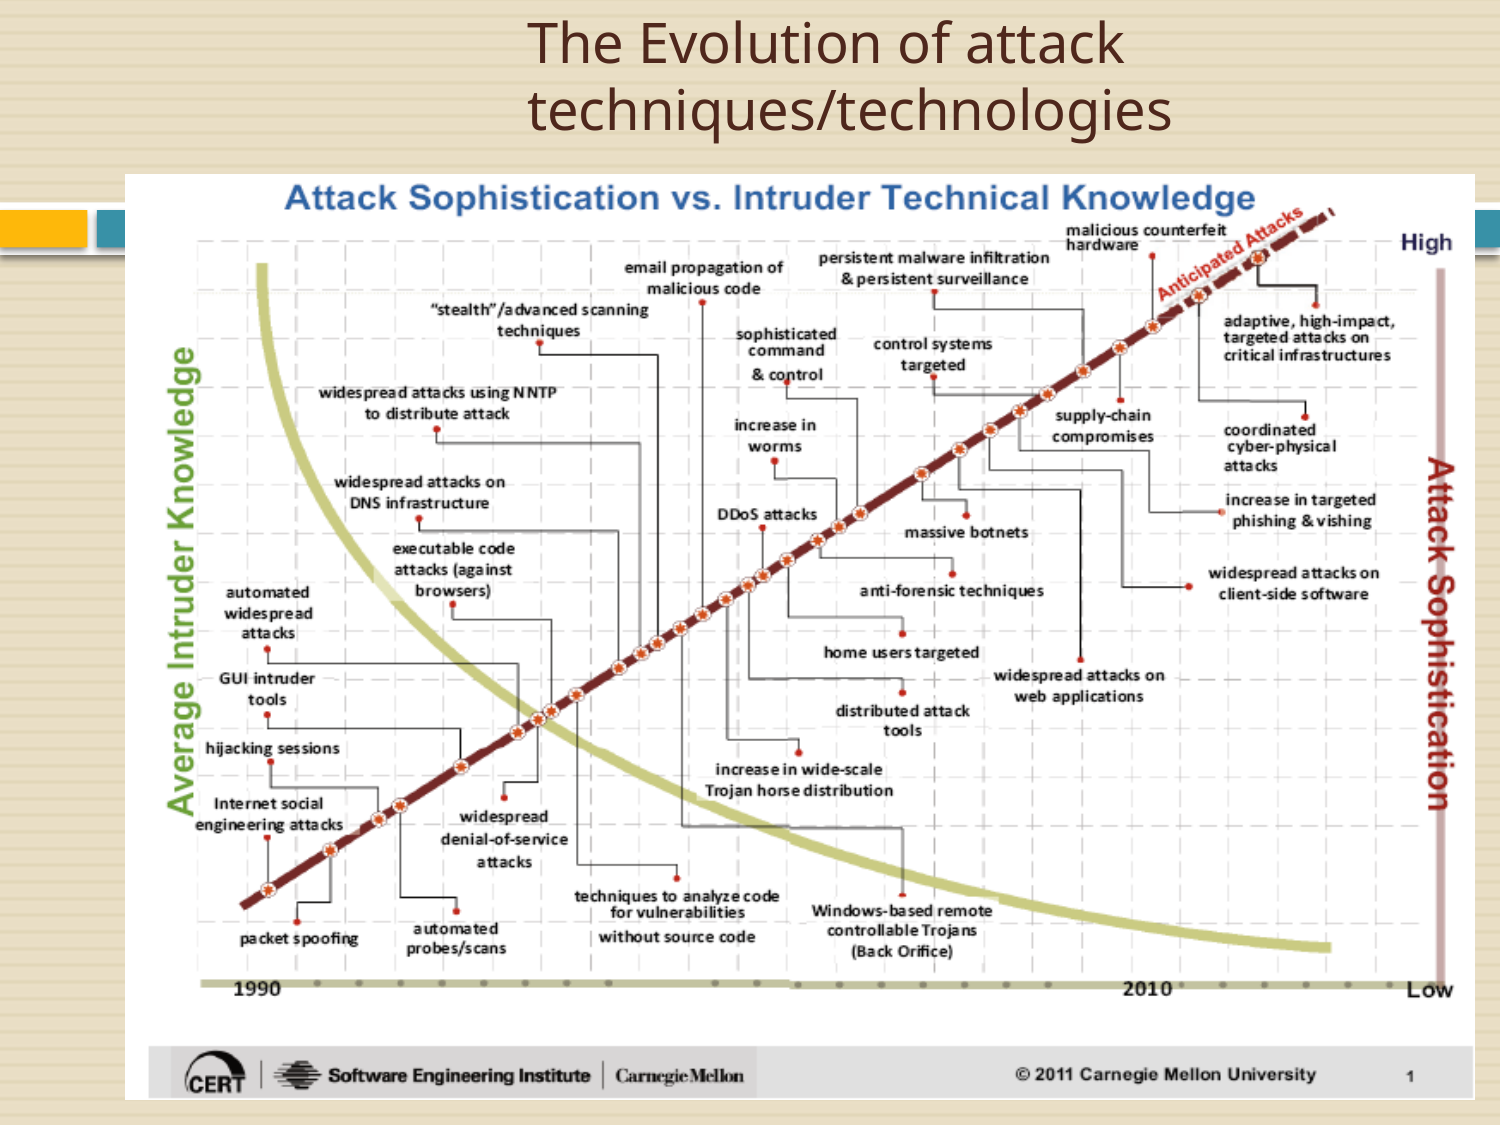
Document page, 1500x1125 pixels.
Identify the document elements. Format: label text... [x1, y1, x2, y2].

title The Evolution of attack techniques/technologies [512, 0, 1463, 150]
picture [124, 174, 1476, 1101]
